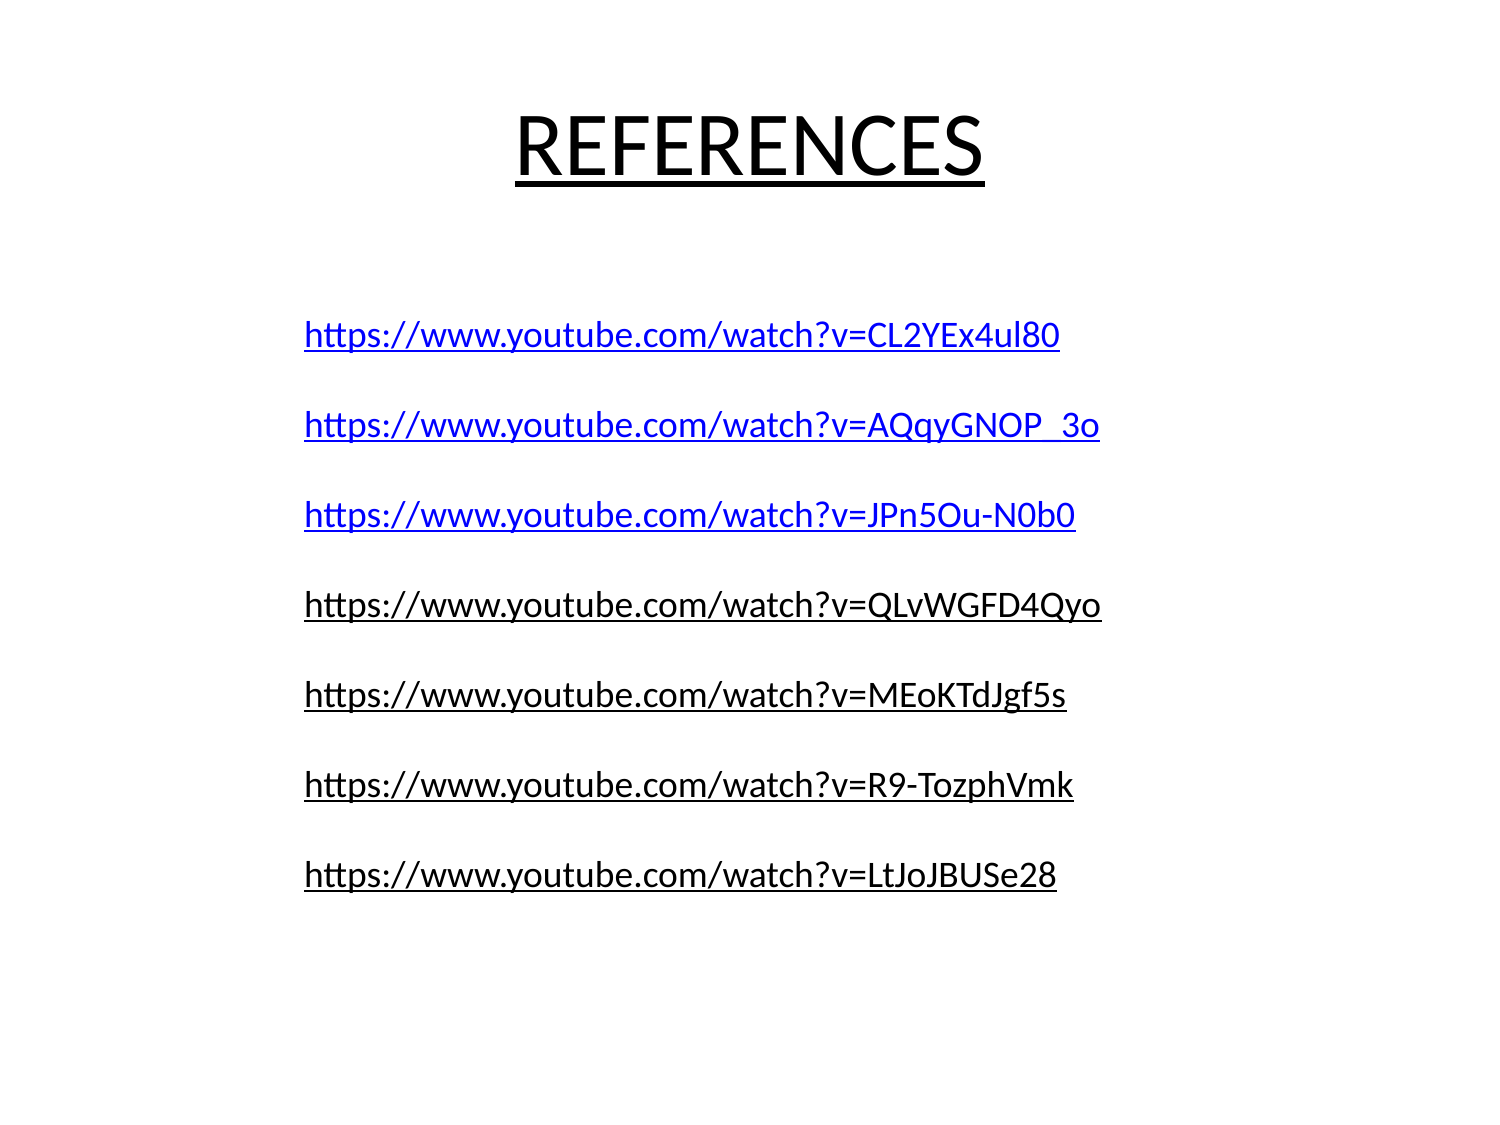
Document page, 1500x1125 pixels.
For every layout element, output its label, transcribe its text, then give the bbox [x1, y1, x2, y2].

text_box https://www.youtube.com/watch?v=CL2YEx4ul80 https://www.youtube.com/watch?v=AQqyGNOP_3o https://www.youtube.com/watch?v=JPn5Ou-N0b0 https://www.youtube.com/watch?v=QLvWGFD4Qyo https://www.youtube.com/watch?v=MEoKTdJgf5s https://www.youtube.com/watch?v=R9-TozphVmk https://www.youtube.com/watch?v=LtJoJBUSe28 [289, 302, 1196, 903]
title REFERENCES [75, 45, 1425, 233]
